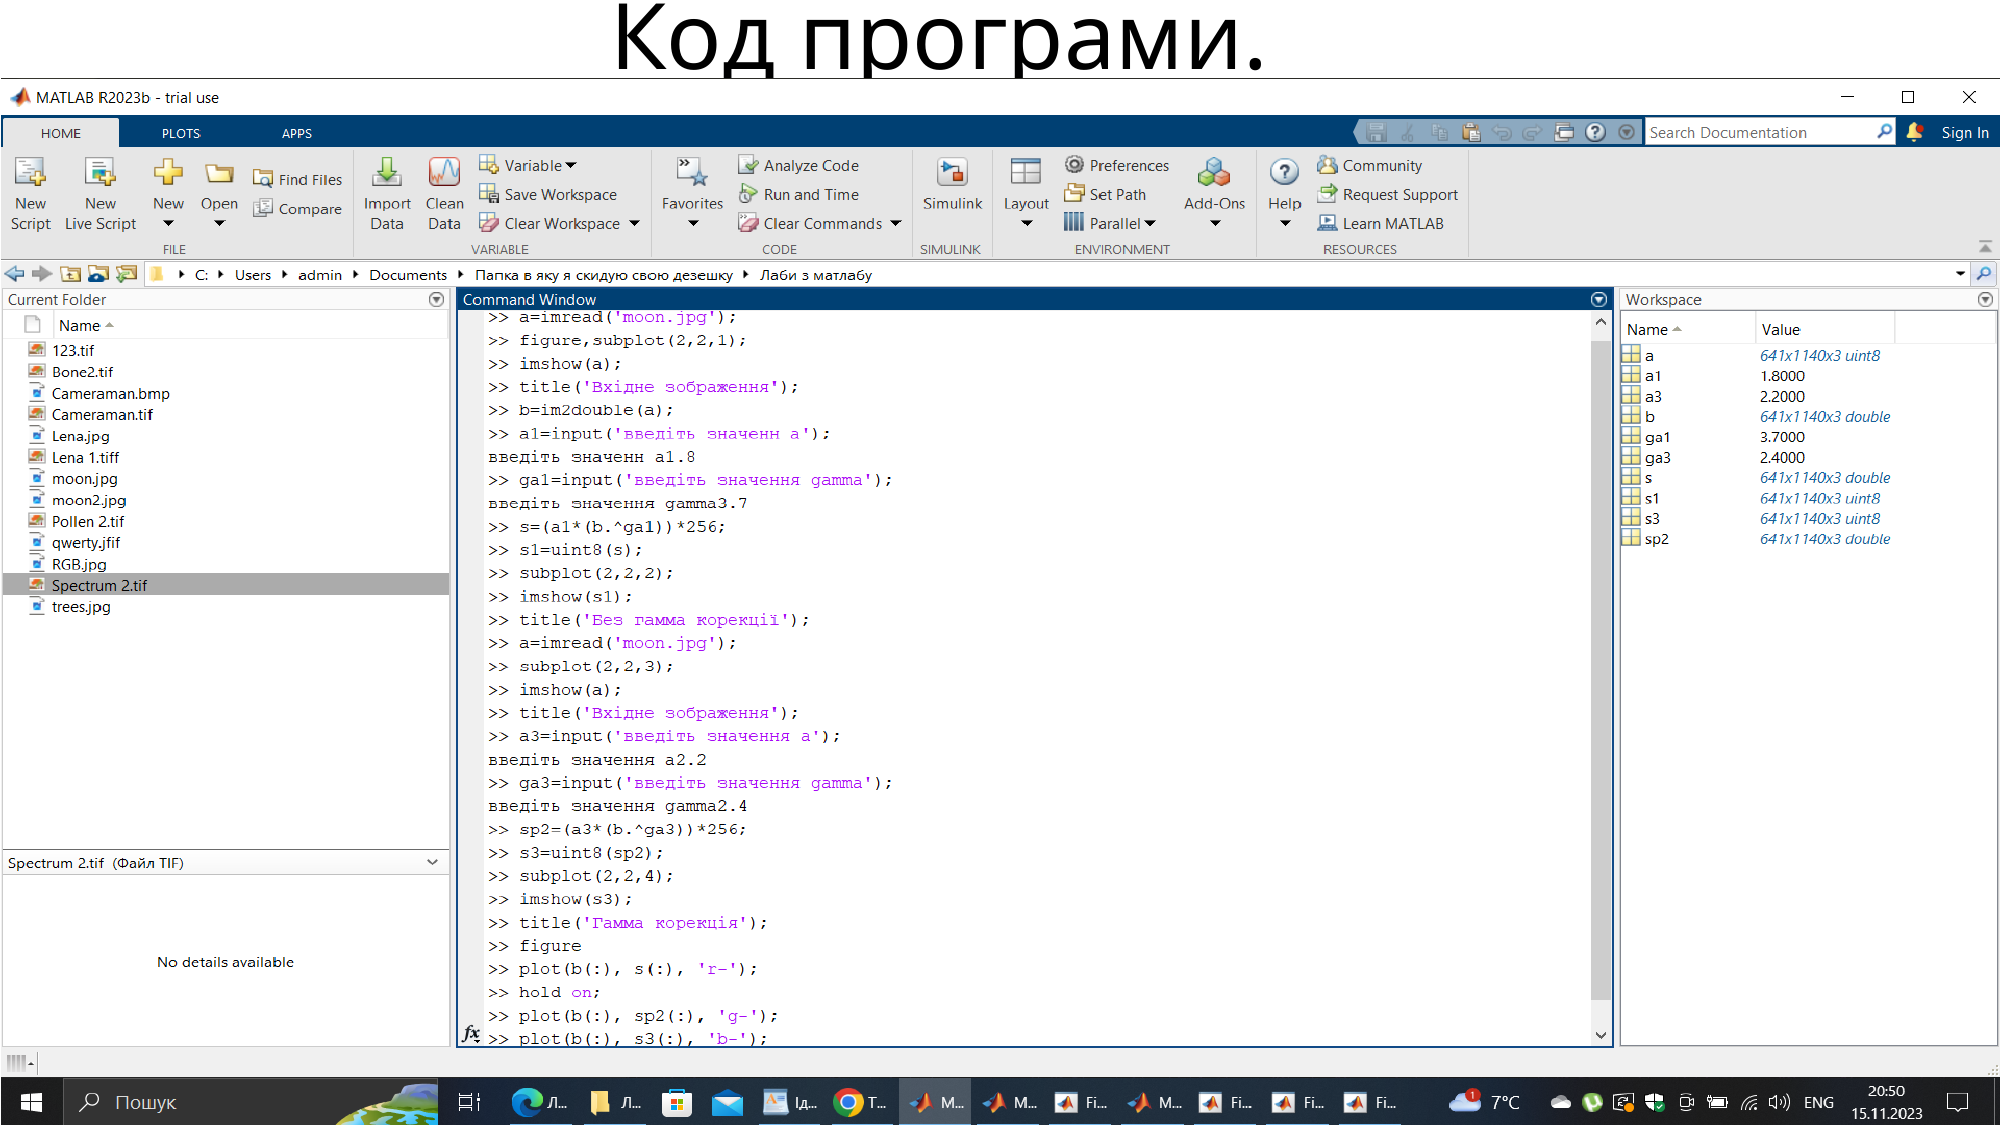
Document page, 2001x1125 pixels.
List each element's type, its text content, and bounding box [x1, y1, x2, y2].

title Код програми. [595, 0, 2000, 78]
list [1, 78, 2000, 1125]
